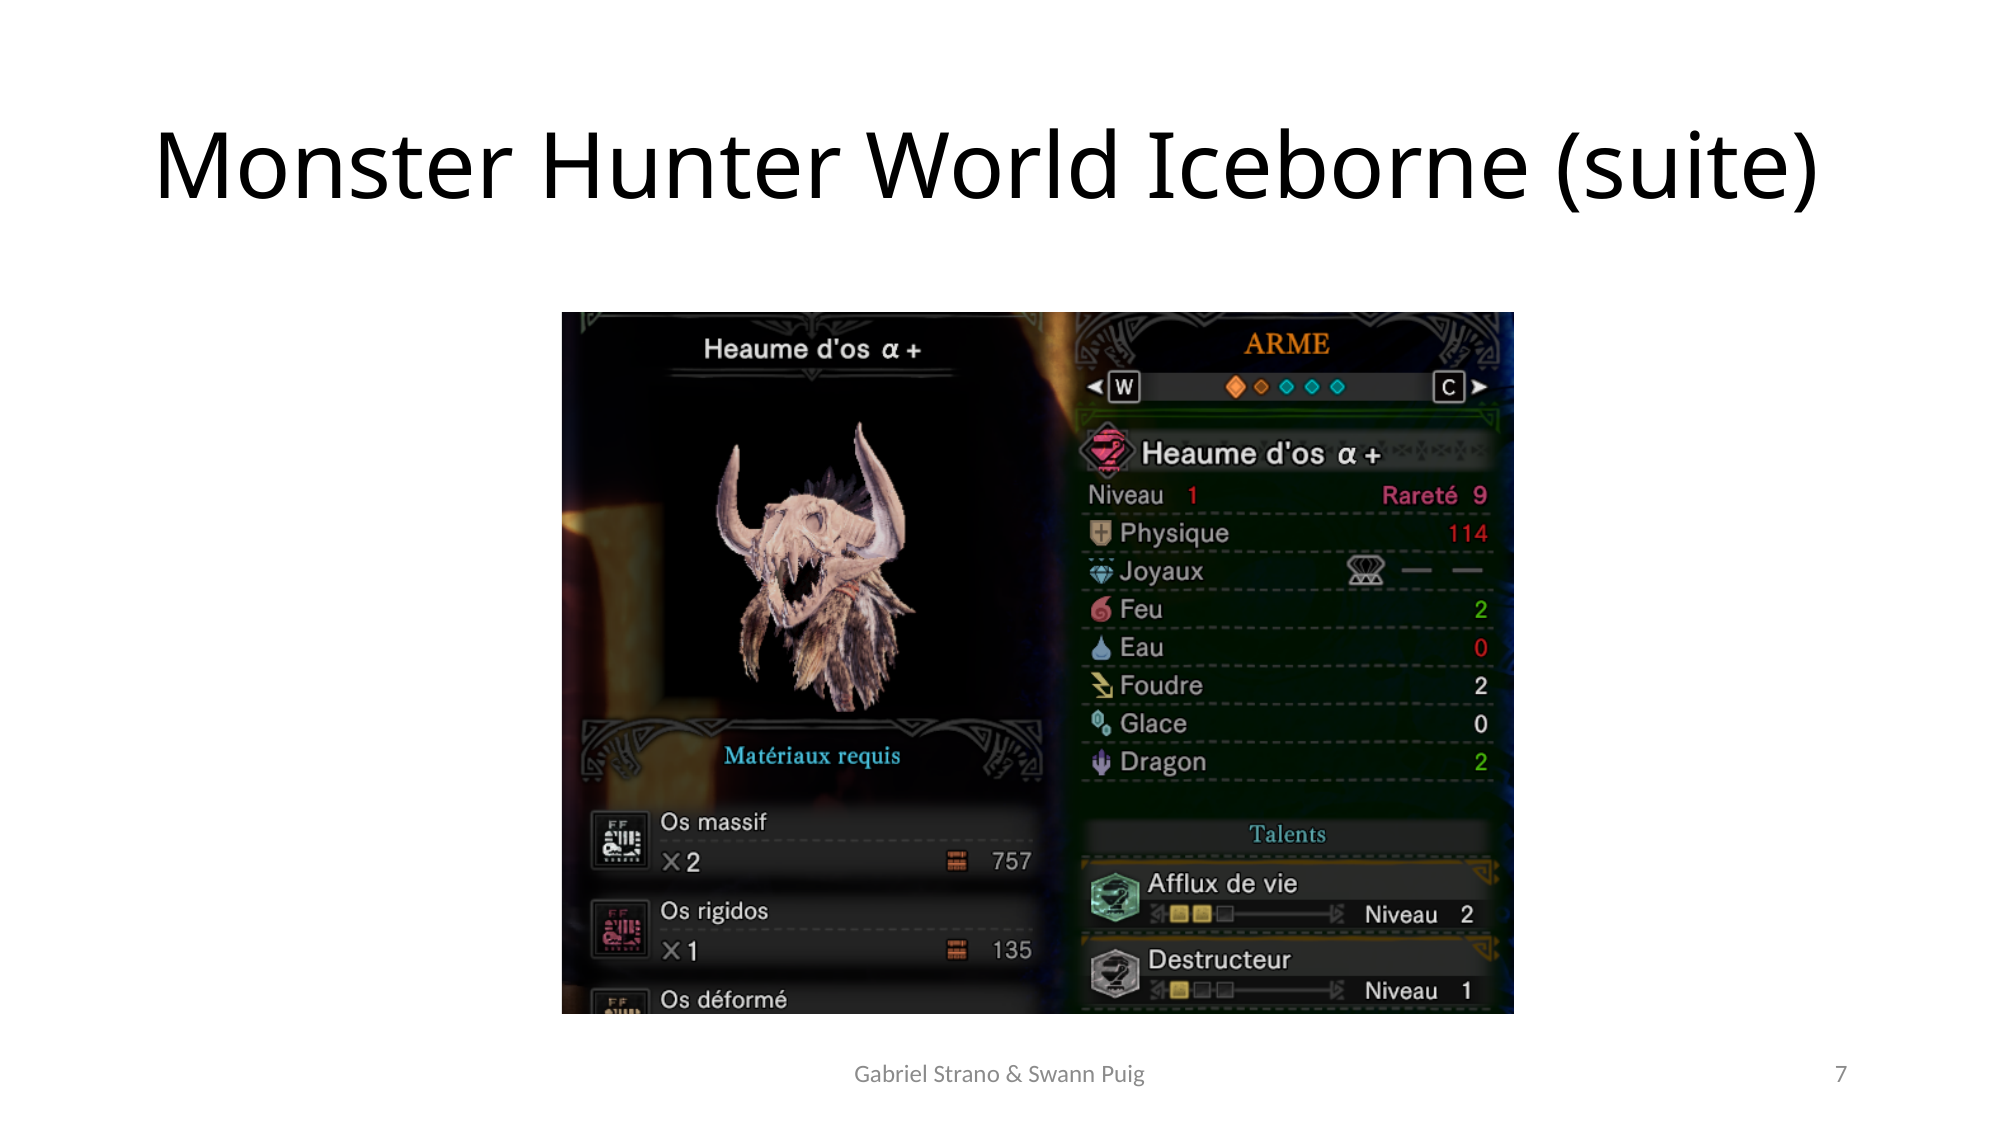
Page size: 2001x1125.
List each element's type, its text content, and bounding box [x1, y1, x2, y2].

slide_number 7 [1412, 1042, 1863, 1103]
title Monster Hunter World Iceborne (suite) [137, 59, 1863, 278]
footer Gabriel Strano & Swann Puig [662, 1042, 1338, 1103]
picture [561, 307, 1528, 1014]
